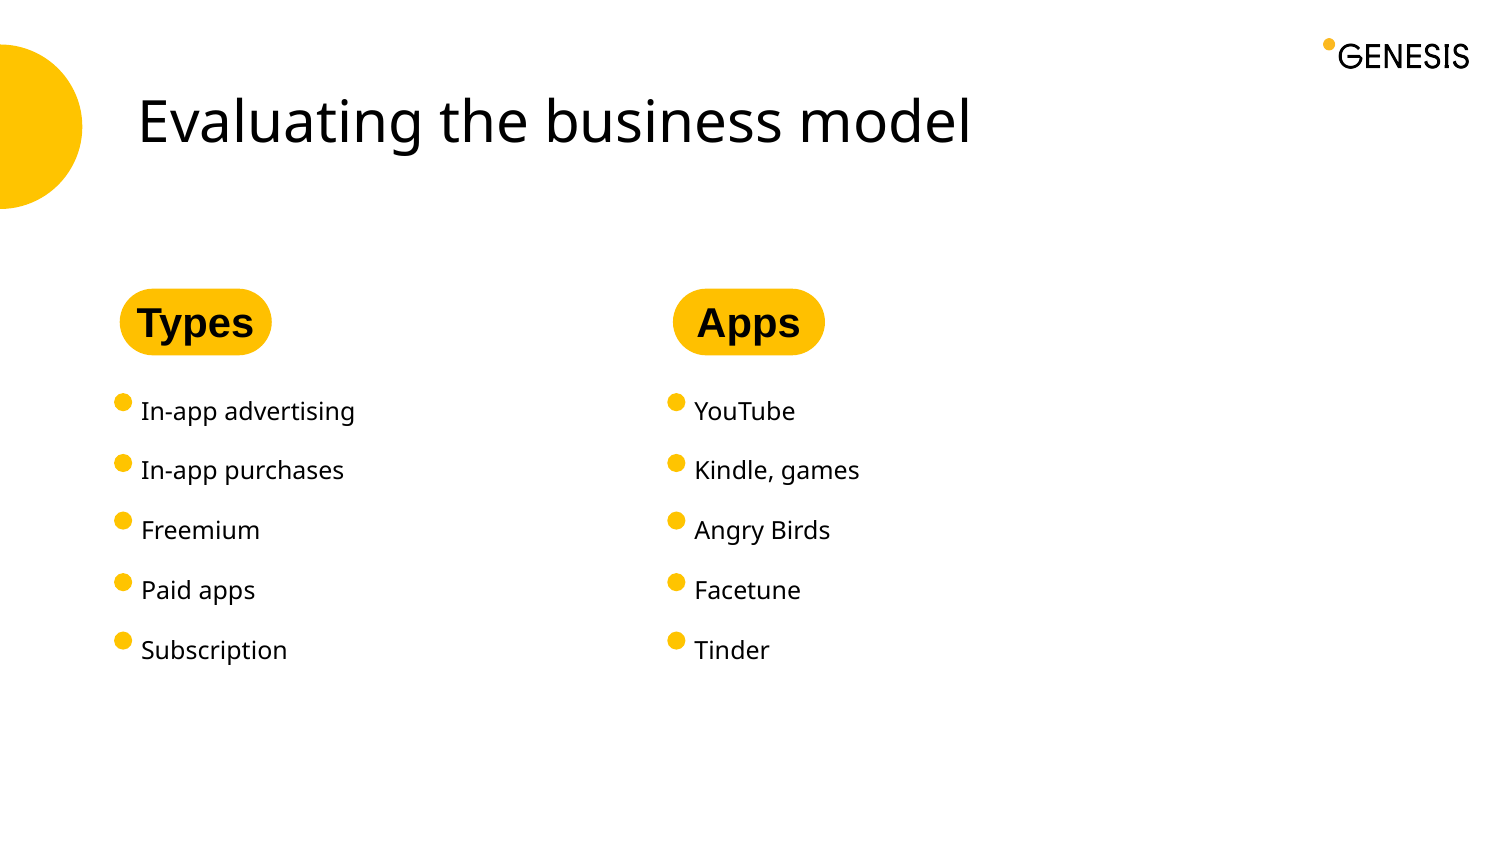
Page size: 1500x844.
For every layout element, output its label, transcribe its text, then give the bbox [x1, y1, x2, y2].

text_box [667, 511, 686, 530]
picture [1323, 38, 1469, 69]
text_box [670, 297, 681, 347]
text_box [114, 453, 133, 473]
text_box In-app advertising In-app purchases Freemium Paid apps Subscription [126, 357, 413, 672]
text_box [816, 296, 828, 348]
text_box [667, 393, 686, 412]
text_box [270, 306, 274, 338]
text_box [114, 631, 133, 650]
text_box Evaluating the business model [122, 69, 1115, 182]
text_box [667, 573, 686, 592]
text_box Types [121, 288, 270, 353]
text_box [667, 453, 686, 473]
text_box [0, 44, 83, 209]
text_box [114, 511, 133, 530]
text_box [114, 393, 133, 412]
text_box [689, 353, 809, 357]
text_box YouTube Kindle, games Angry Birds Facetune Tinder [679, 357, 966, 672]
text_box [667, 631, 686, 650]
text_box [117, 307, 121, 338]
text_box Apps [681, 288, 816, 353]
text_box [114, 573, 133, 592]
text_box [135, 353, 256, 357]
